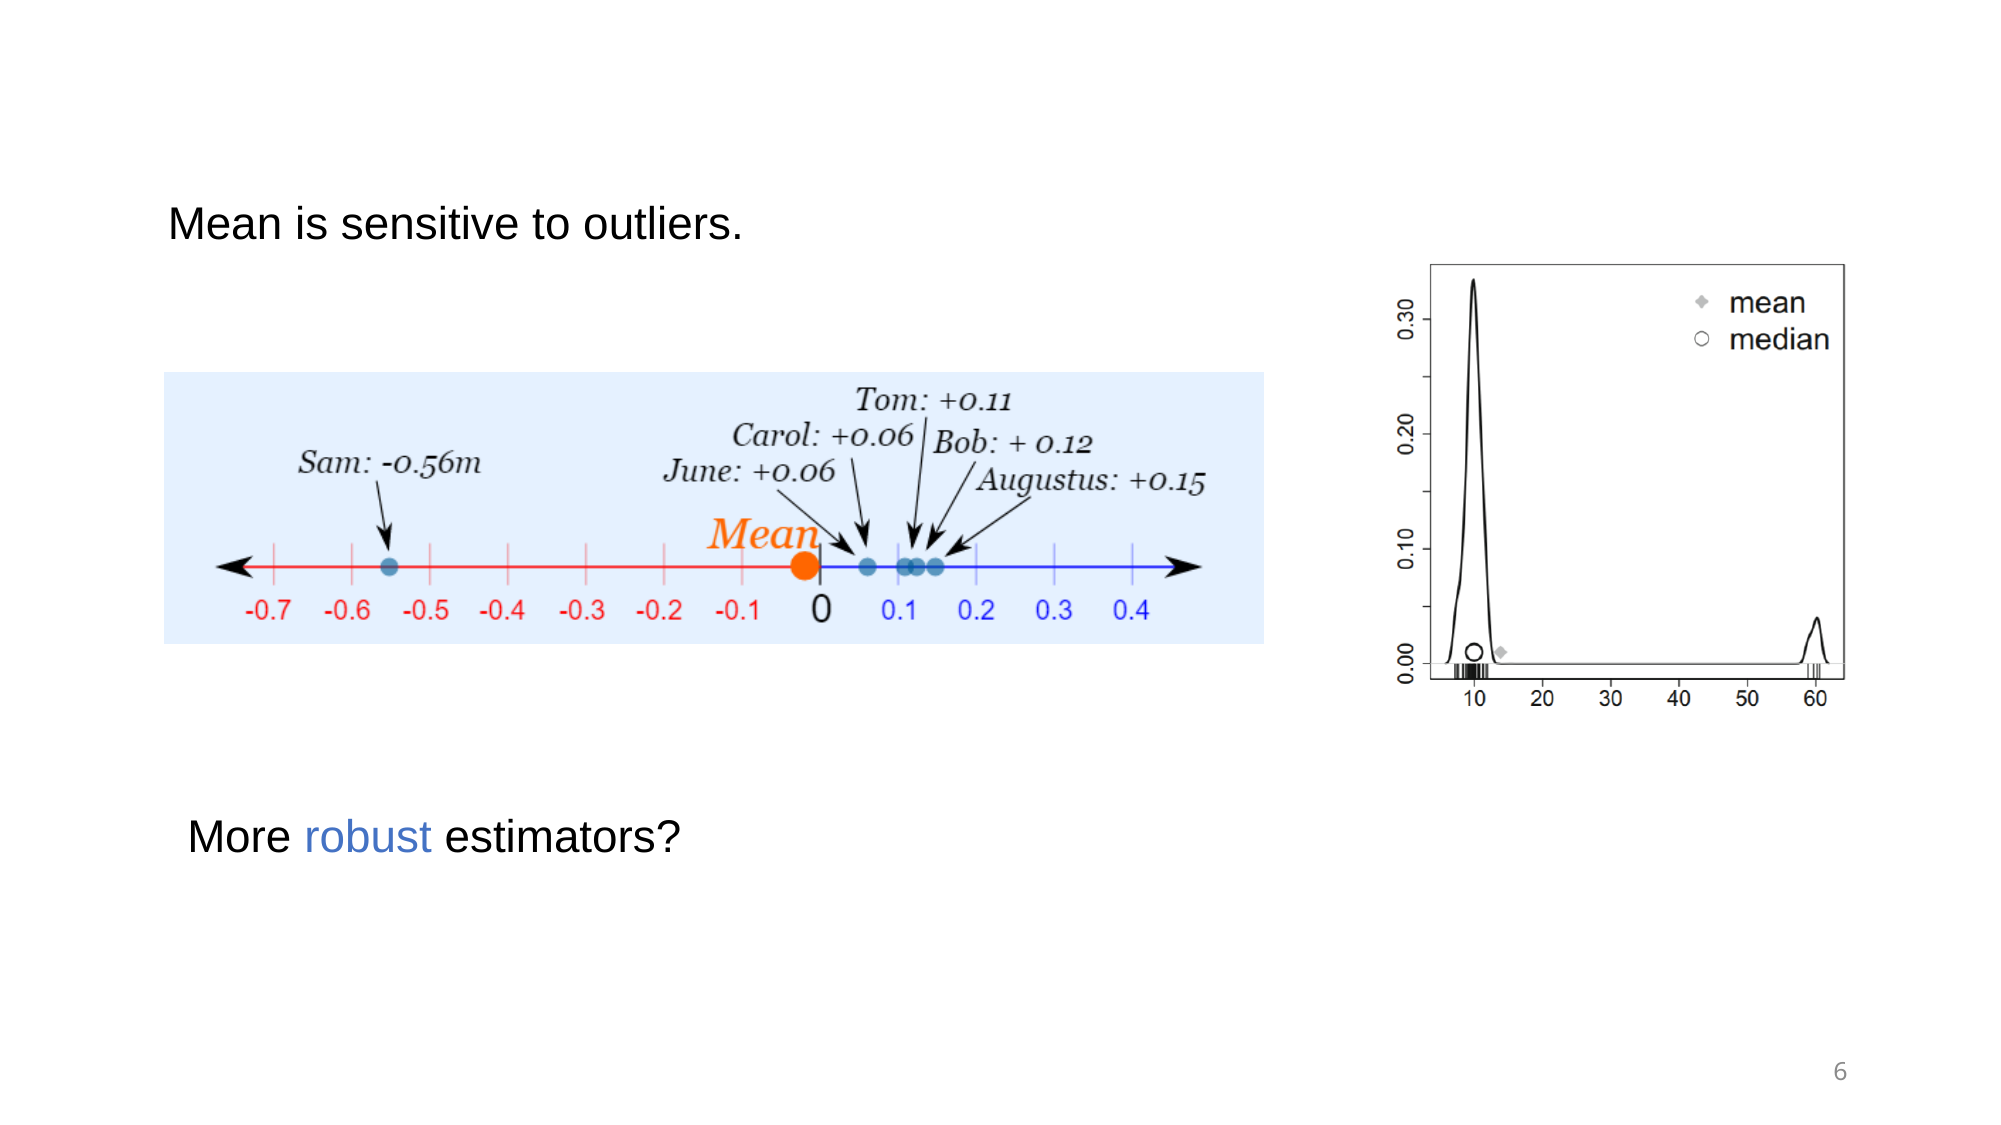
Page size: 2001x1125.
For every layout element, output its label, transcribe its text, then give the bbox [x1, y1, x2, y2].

picture [164, 372, 1264, 644]
picture [1370, 239, 1860, 720]
text_box Mean is sensitive to outliers. [153, 185, 760, 256]
text_box More robust estimators? [172, 798, 697, 869]
slide_number 6 [1412, 1042, 1863, 1103]
